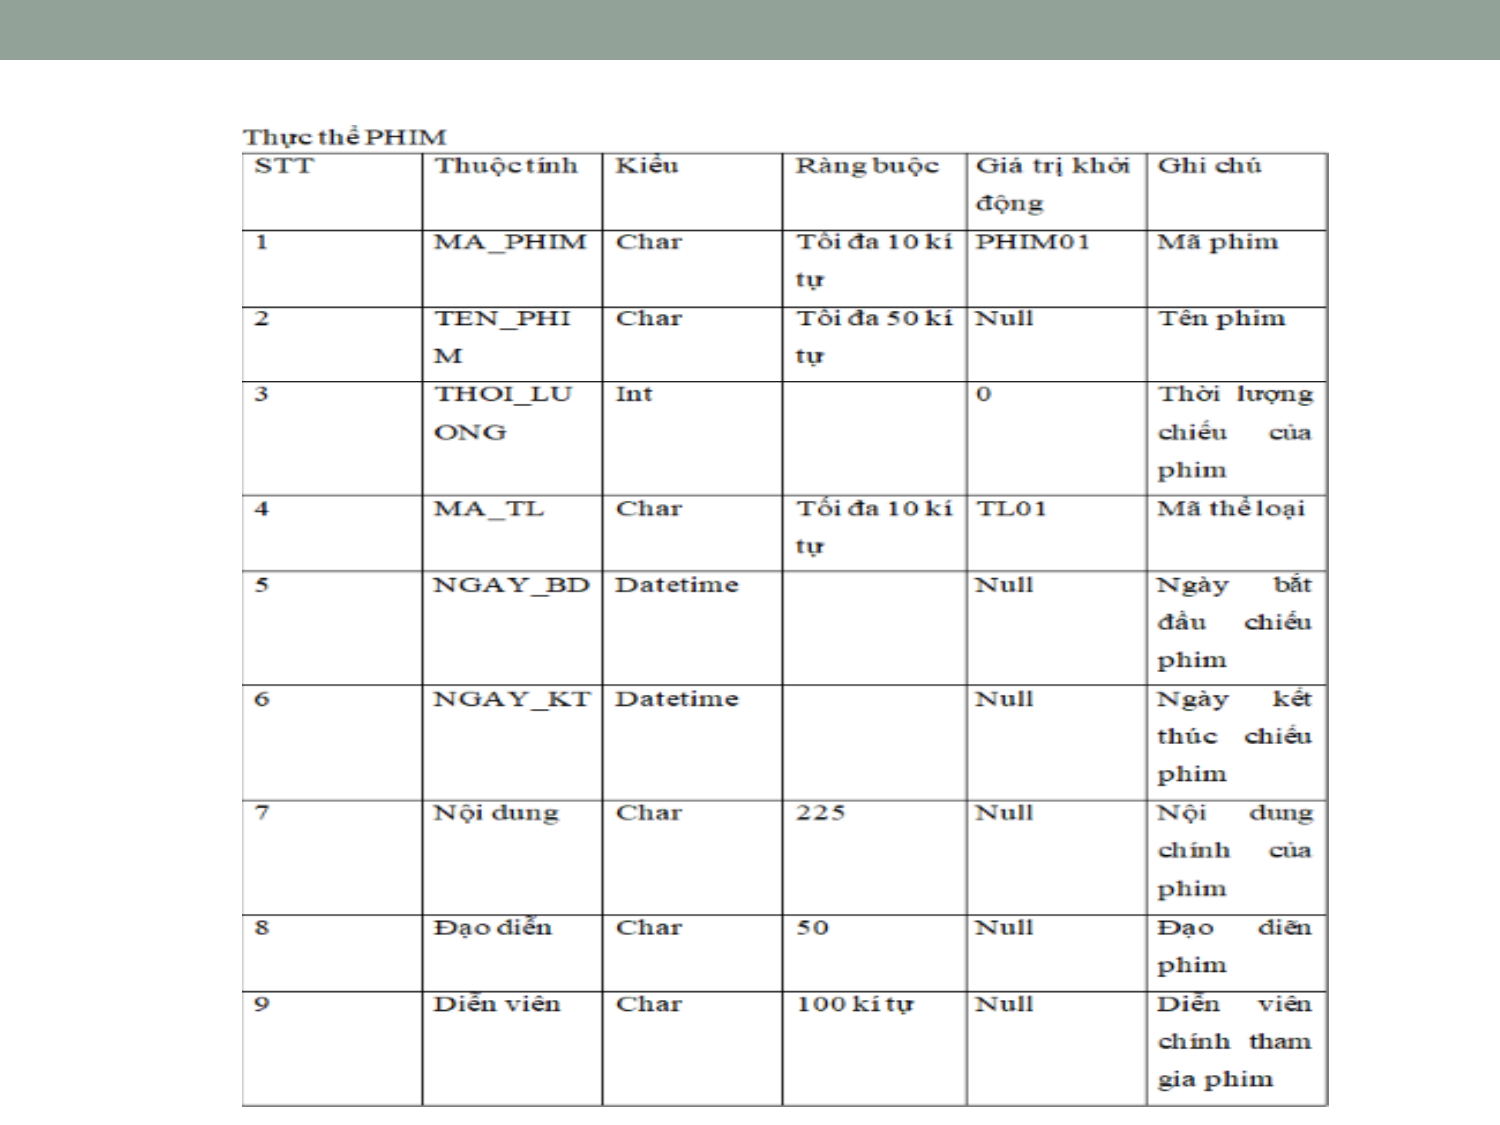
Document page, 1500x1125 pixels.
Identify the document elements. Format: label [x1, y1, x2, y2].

picture [241, 125, 1329, 1107]
